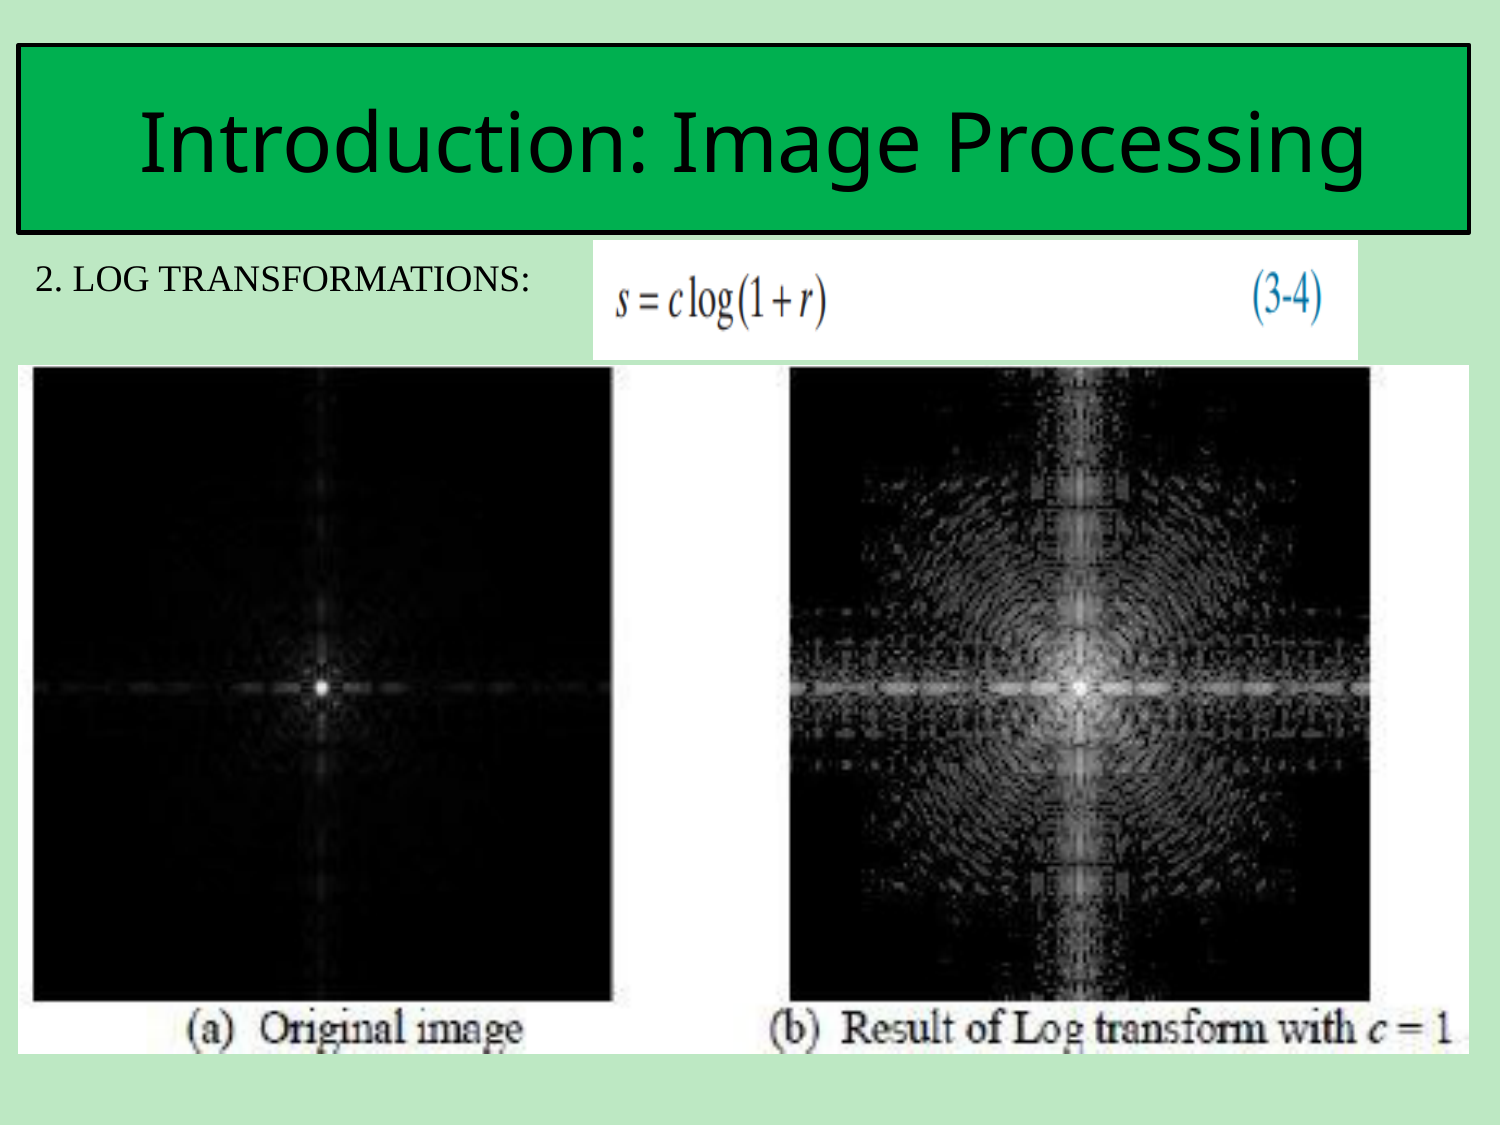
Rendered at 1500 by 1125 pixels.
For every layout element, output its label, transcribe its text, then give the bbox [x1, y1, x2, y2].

picture [18, 365, 1470, 1054]
title Introduction: Image Processing [18, 45, 1469, 233]
picture [593, 240, 1358, 360]
text_box 2. LOG TRANSFORMATIONS: [20, 246, 588, 352]
